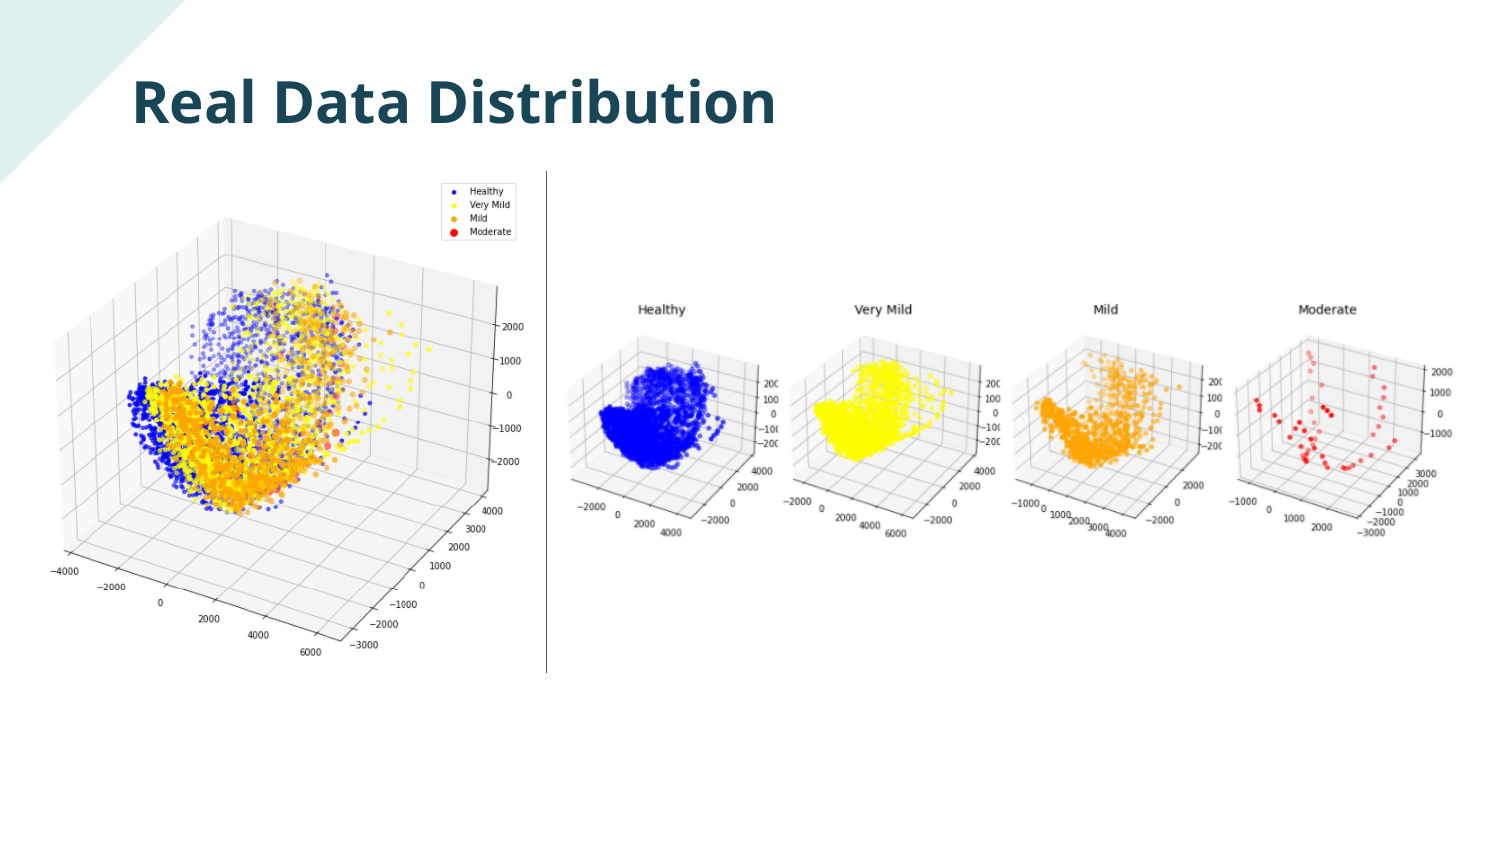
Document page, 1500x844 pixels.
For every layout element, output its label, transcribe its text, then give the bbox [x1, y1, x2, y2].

picture [11, 172, 546, 672]
picture [547, 172, 1465, 672]
title Real Data Distribution [116, 49, 1384, 144]
